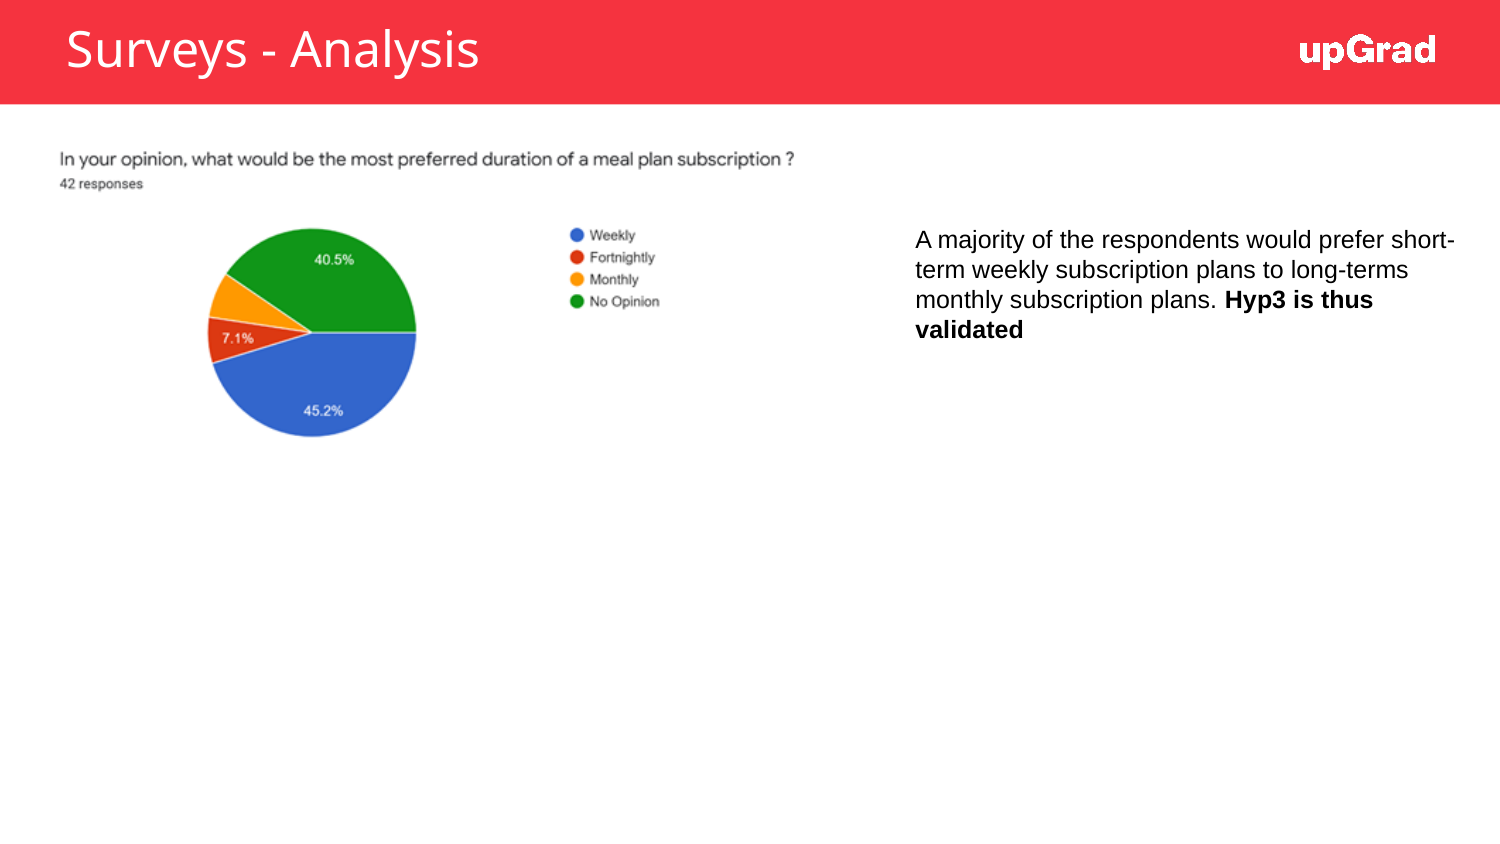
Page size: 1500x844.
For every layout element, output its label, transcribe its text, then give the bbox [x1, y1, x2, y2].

picture [32, 118, 884, 477]
picture [1300, 34, 1435, 70]
title Surveys - Analysis [51, 20, 1240, 83]
text_box A majority of the respondents would prefer short-term weekly subscription plans to long-terms monthly subscription plans. Hyp3 is thus validated [900, 209, 1474, 356]
